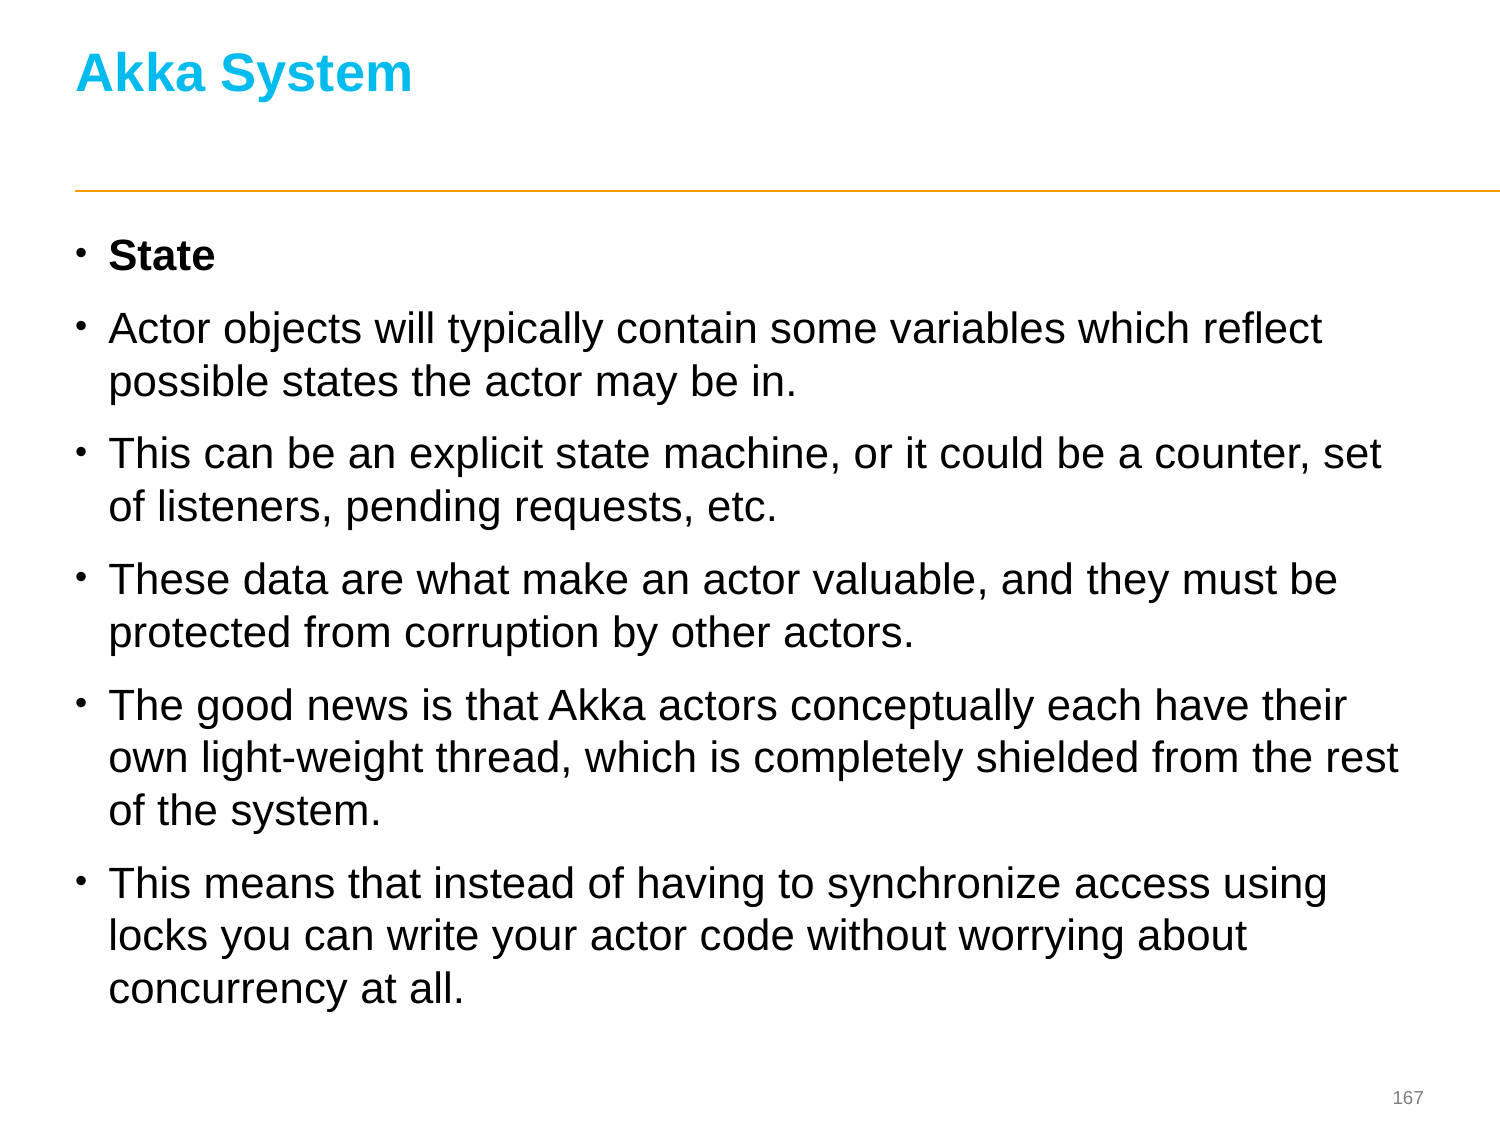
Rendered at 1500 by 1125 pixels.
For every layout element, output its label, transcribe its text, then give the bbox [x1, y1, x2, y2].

list State Actor objects will typically contain some variables which reflect possible states the actor may be in. This can be an explicit state machine, or it could be a counter, set of listeners, pending requests, etc. These data are what make an actor valuable, and they must be protected from corruption by other actors. The good news is that Akka actors conceptually each have their own light-weight thread, which is completely shielded from the rest of the system. This means that instead of having to synchronize access using locks you can write your actor code without worrying about concurrency at all. [75, 226, 1425, 1018]
title Akka System [75, 27, 1422, 157]
